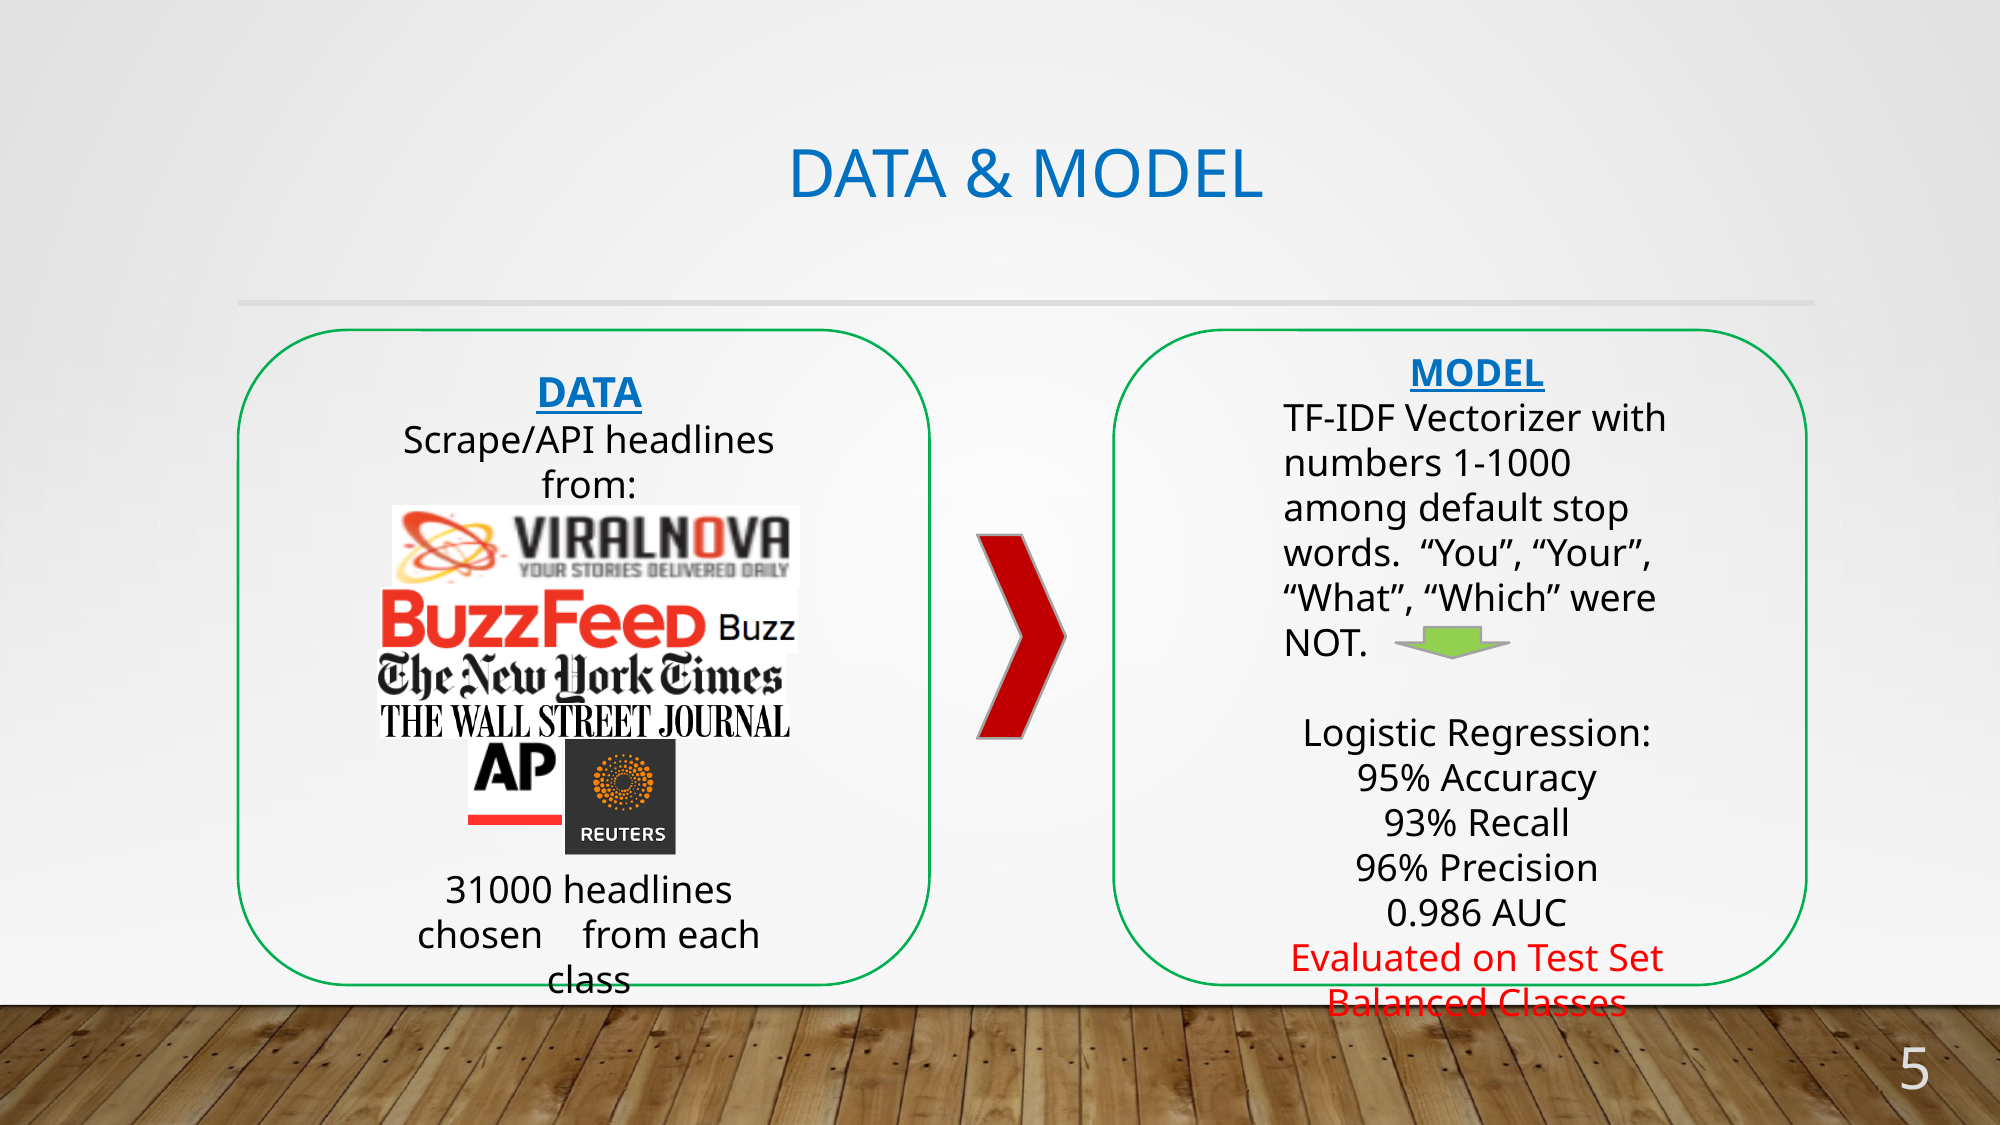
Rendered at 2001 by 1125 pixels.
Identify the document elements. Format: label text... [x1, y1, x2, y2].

text_box [976, 533, 1068, 740]
picture [0, 1005, 1268, 1125]
text_box DATA Scrape/API headlines from: 31000 headlines chosen from each class [377, 358, 801, 1009]
text_box [1394, 625, 1511, 660]
text_box [1112, 328, 1808, 987]
picture [1686, 1005, 2000, 1125]
title Data & model [238, 131, 1814, 305]
picture [376, 505, 800, 856]
text_box MODEL TF-IDF Vectorizer with numbers 1-1000 among default stop words. “You”, “Your”, “What”, “Which” were NOT. Logistic Regression: 95% Accuracy 93% Recall 96% Precision 0.986 AUC Evaluated on Test Set Balanced Classes [1268, 341, 1686, 1125]
text_box [236, 328, 931, 987]
slide_number 5 [1813, 1024, 1947, 1107]
